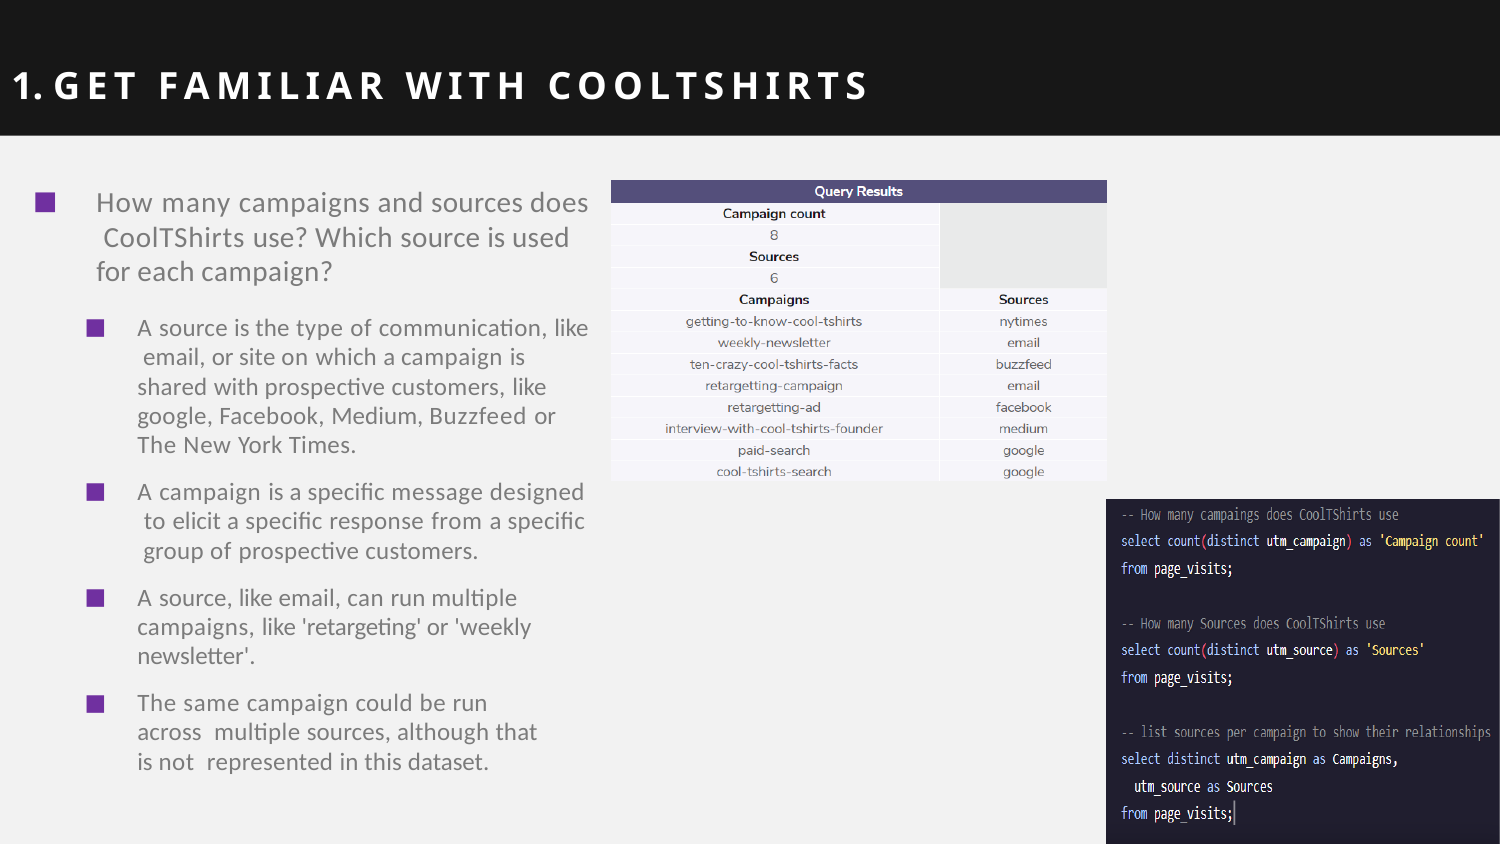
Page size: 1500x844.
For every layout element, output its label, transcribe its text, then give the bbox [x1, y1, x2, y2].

picture [611, 180, 1108, 481]
text_box How many campaigns and sources does CoolTShirts use? Which source is used for each campaign? [31, 180, 591, 288]
picture [1106, 499, 1500, 844]
text_box 1. GET FAMILIAR WITH COOLTSHIRTS [0, 0, 1500, 136]
text_box A source is the type of communication, like email, or site on which a campaign is shared with prospective customers, like google, Facebook, Medium, Buzzfeed or The New York Times. A campaign is a specific message designed to elicit a specific response from a specific group of prospective customers. A source, like email, can run multiple campaigns, like 'retargeting' or 'weekly newsletter'. The same campaign could be run across multiple sources, although that is not represented in this dataset. [82, 310, 591, 776]
